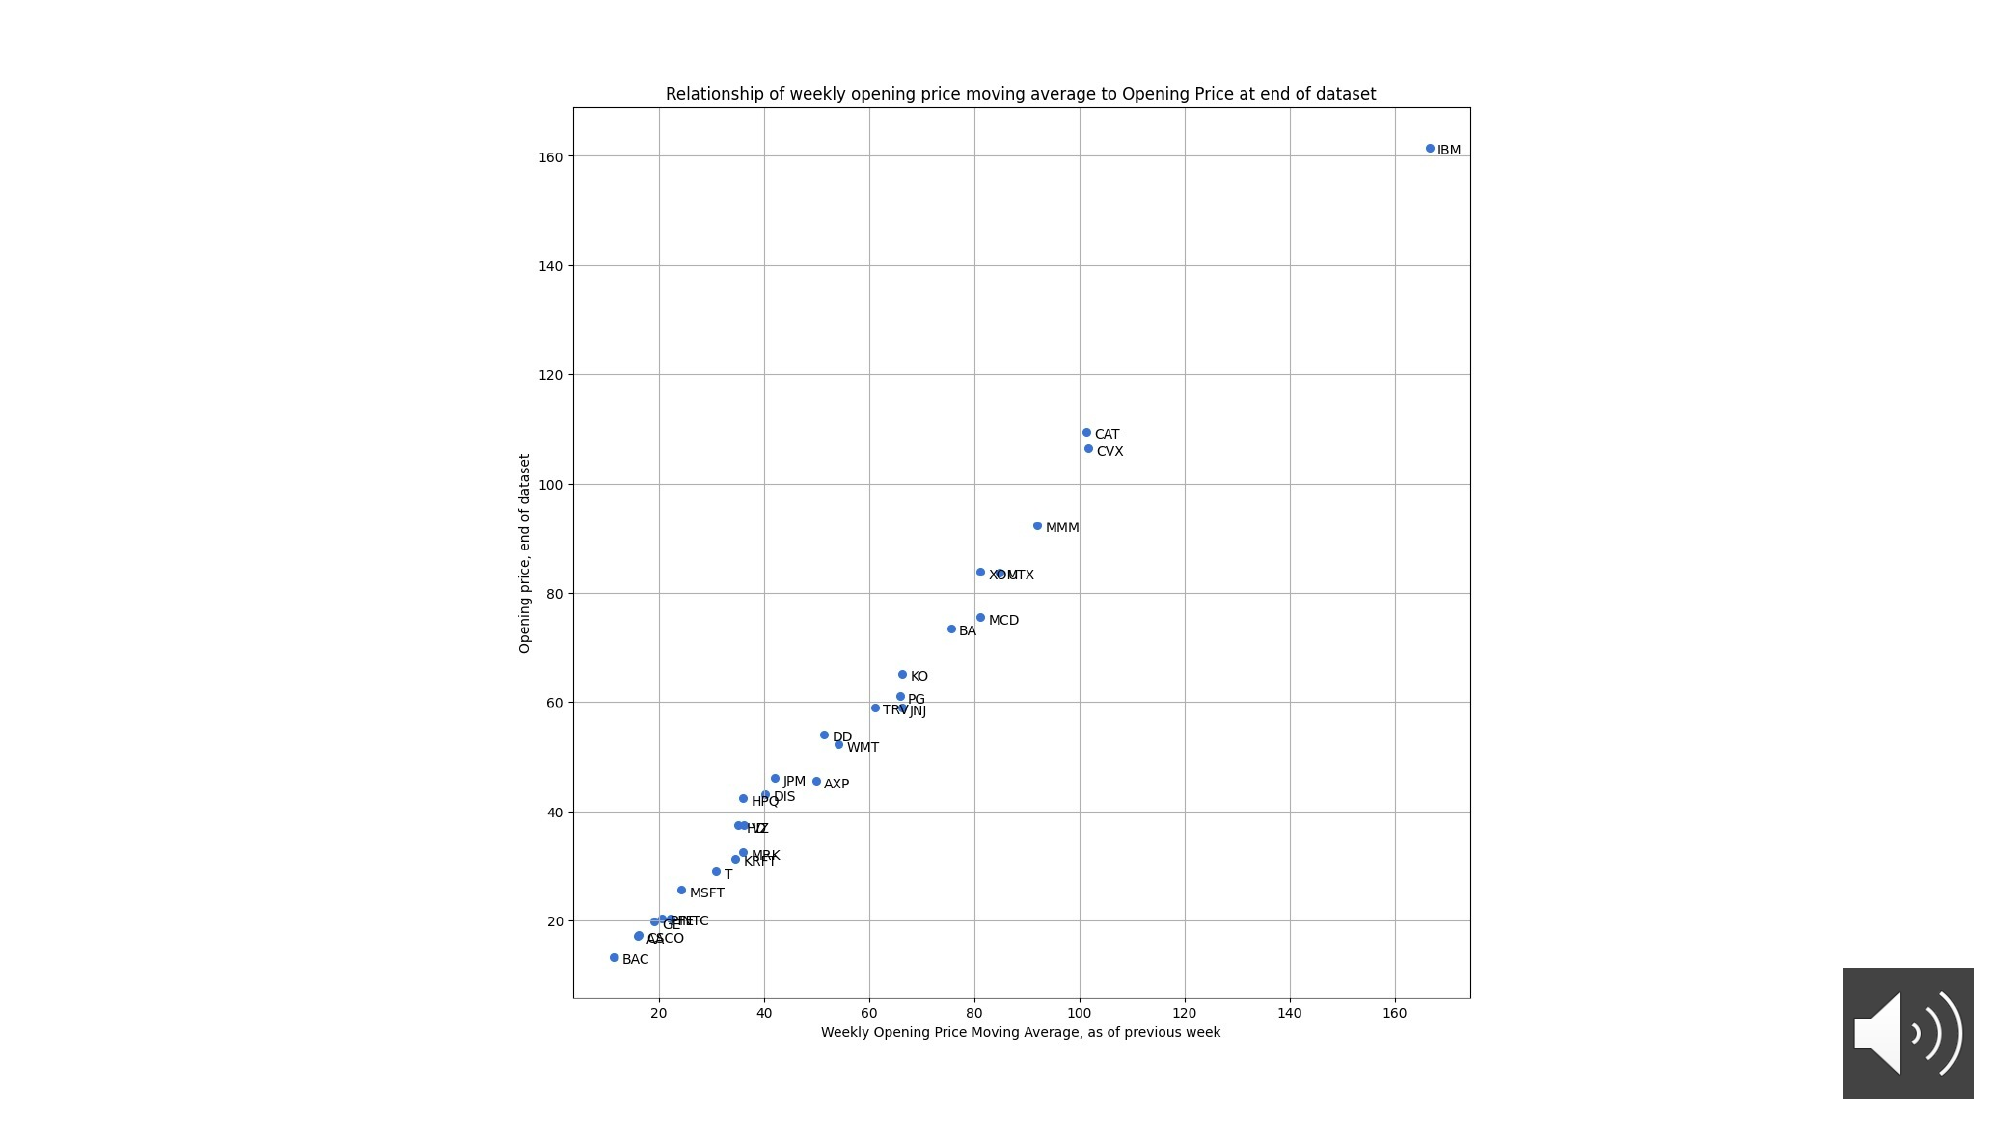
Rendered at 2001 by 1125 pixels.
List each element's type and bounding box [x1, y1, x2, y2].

picture [509, 74, 1491, 1051]
picture [1841, 966, 1975, 1100]
